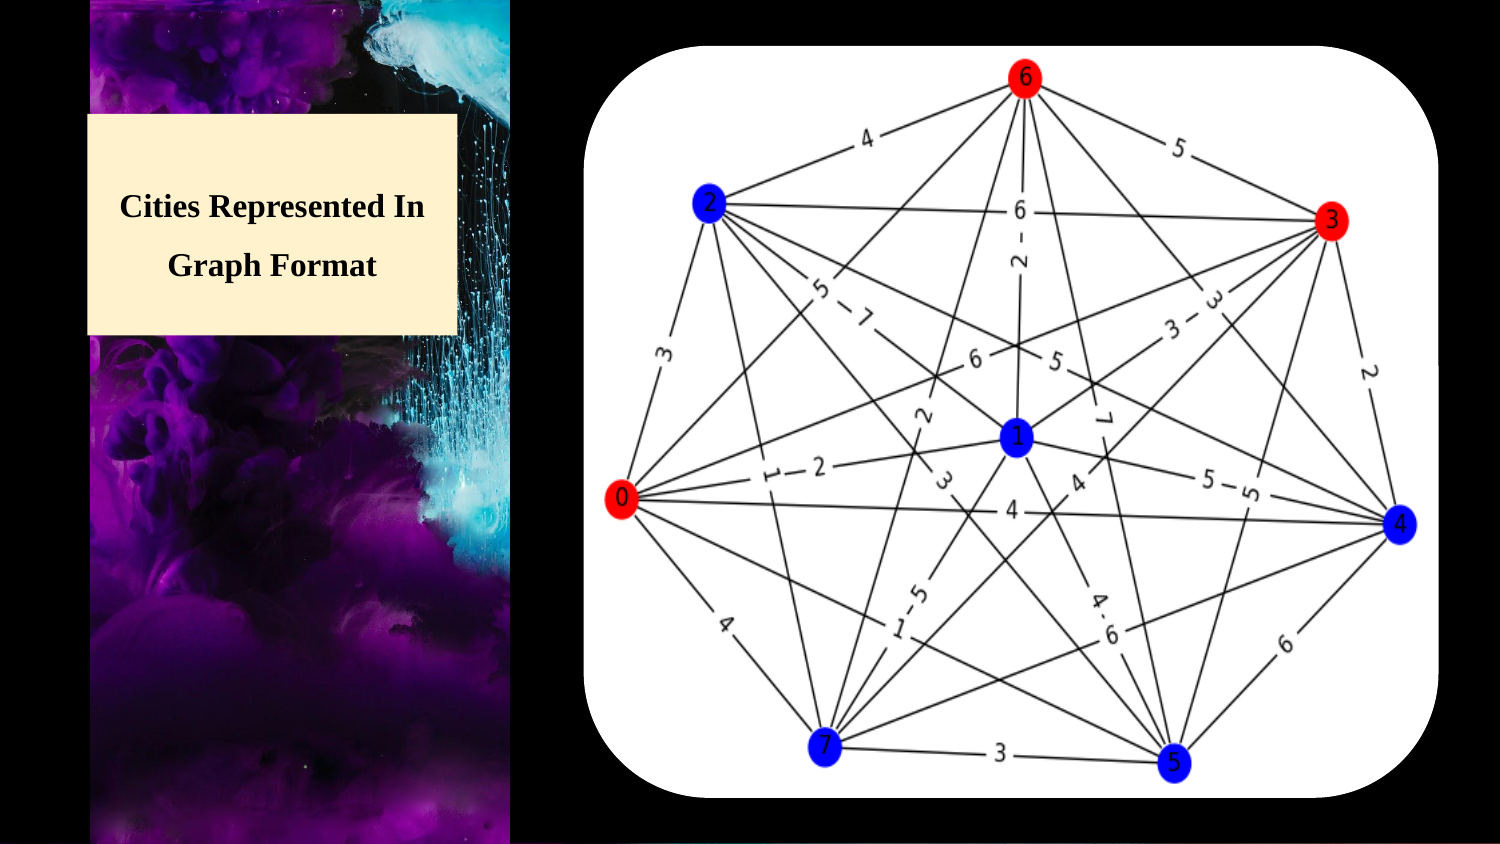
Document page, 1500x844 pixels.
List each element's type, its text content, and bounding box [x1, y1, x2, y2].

picture [583, 45, 1439, 799]
picture [90, 0, 510, 844]
text_box Cities Represented In Graph Format [87, 113, 458, 336]
